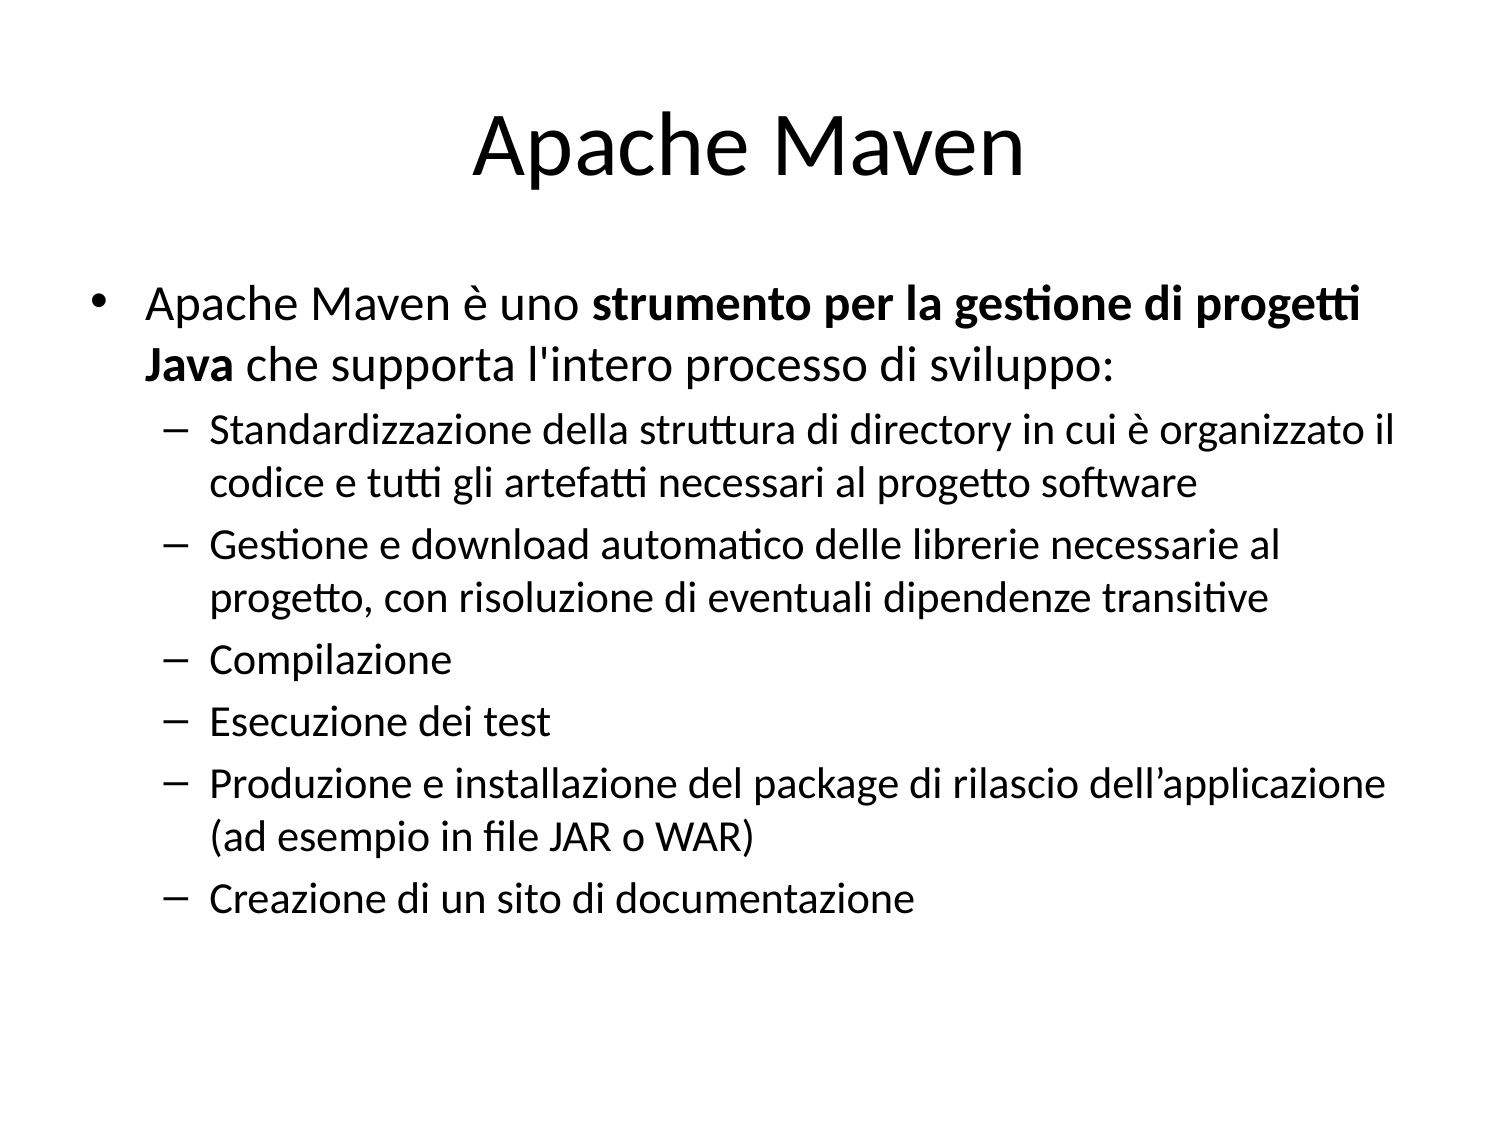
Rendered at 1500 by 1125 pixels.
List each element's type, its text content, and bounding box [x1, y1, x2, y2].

list Apache Maven è uno strumento per la gestione di progetti Java che supporta l'intero processo di sviluppo: Standardizzazione della struttura di directory in cui è organizzato il codice e tutti gli artefatti necessari al progetto software Gestione e download automatico delle librerie necessarie al progetto, con risoluzione di eventuali dipendenze transitive Compilazione Esecuzione dei test Produzione e installazione del package di rilascio dell’applicazione (ad esempio in file JAR o WAR) Creazione di un sito di documentazione [75, 262, 1425, 1005]
title Apache Maven [75, 45, 1425, 233]
